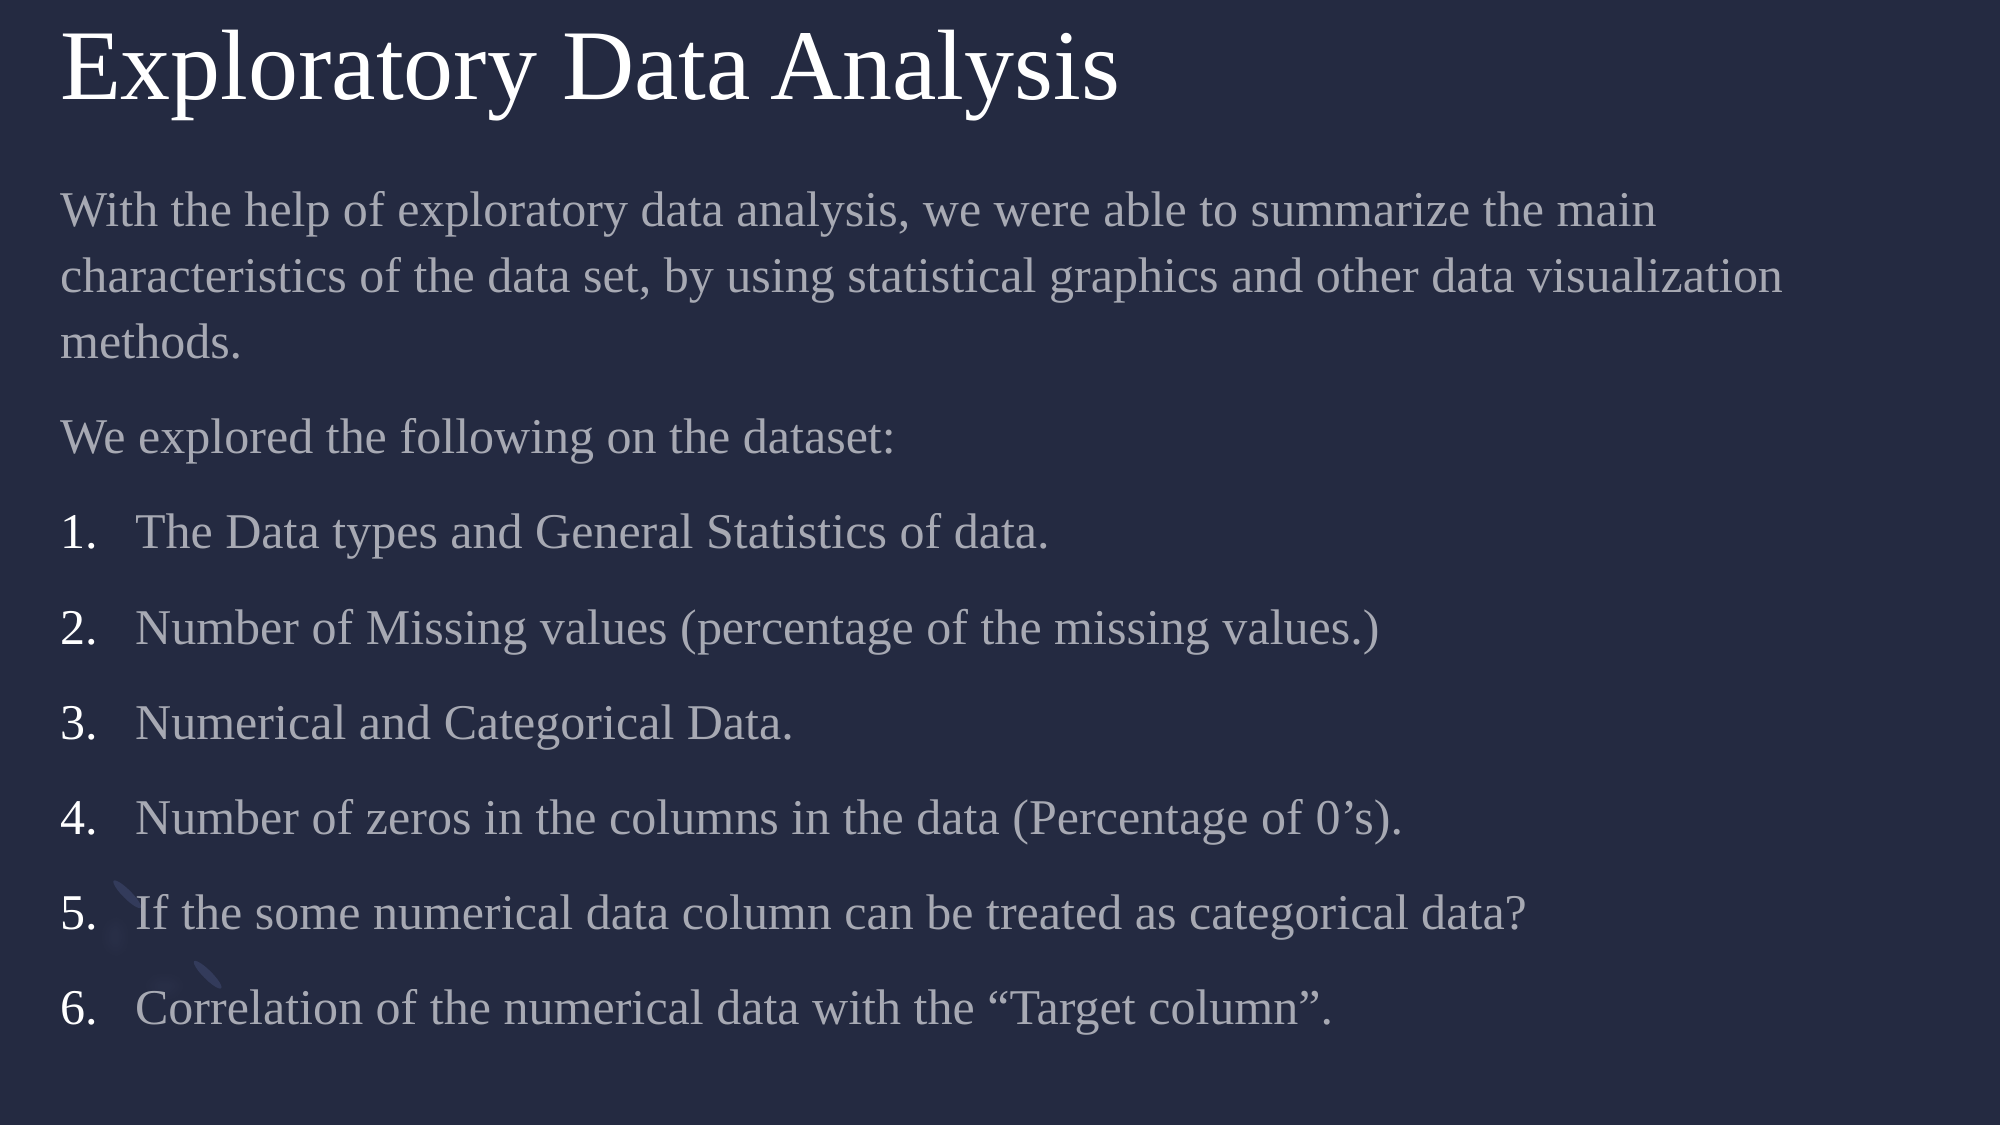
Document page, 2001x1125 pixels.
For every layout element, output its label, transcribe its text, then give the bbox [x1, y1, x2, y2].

title Exploratory Data Analysis [59, 0, 1880, 219]
list With the help of exploratory data analysis, we were able to summarize the main characteristics of the data set, by using statistical graphics and other data visualization methods. We explored the following on the dataset: The Data types and General Statistics of data. Number of Missing values (percentage of the missing values.) Numerical and Categorical Data. Number of zeros in the columns in the data (Percentage of 0’s). If the some numerical data column can be treated as categorical data? Correlation of the numerical data with the “Target column”. [60, 170, 1880, 1125]
